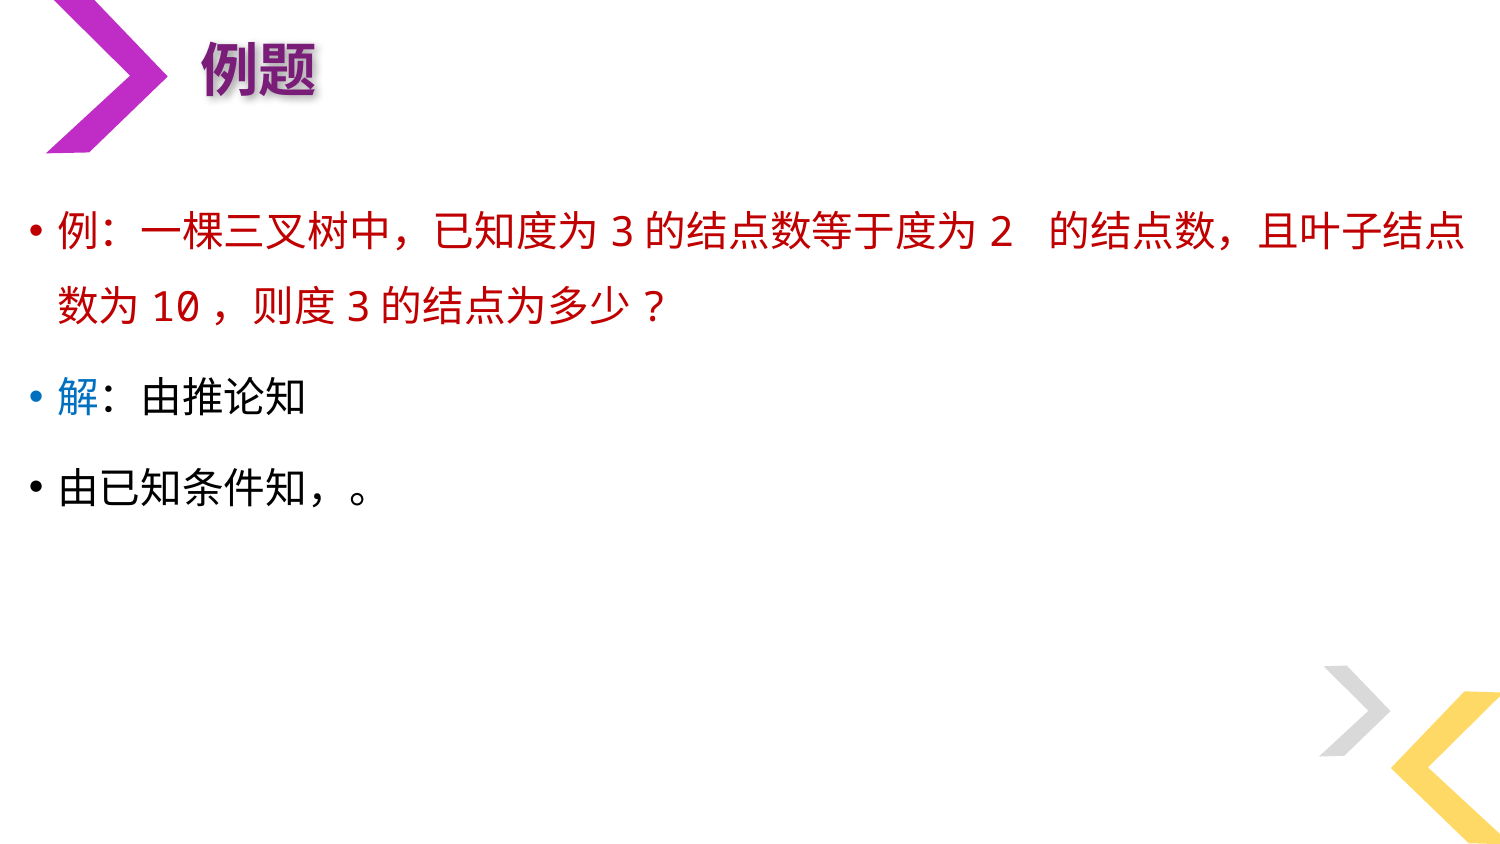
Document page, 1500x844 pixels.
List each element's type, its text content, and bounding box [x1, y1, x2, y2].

list 例题 [188, 35, 1214, 111]
